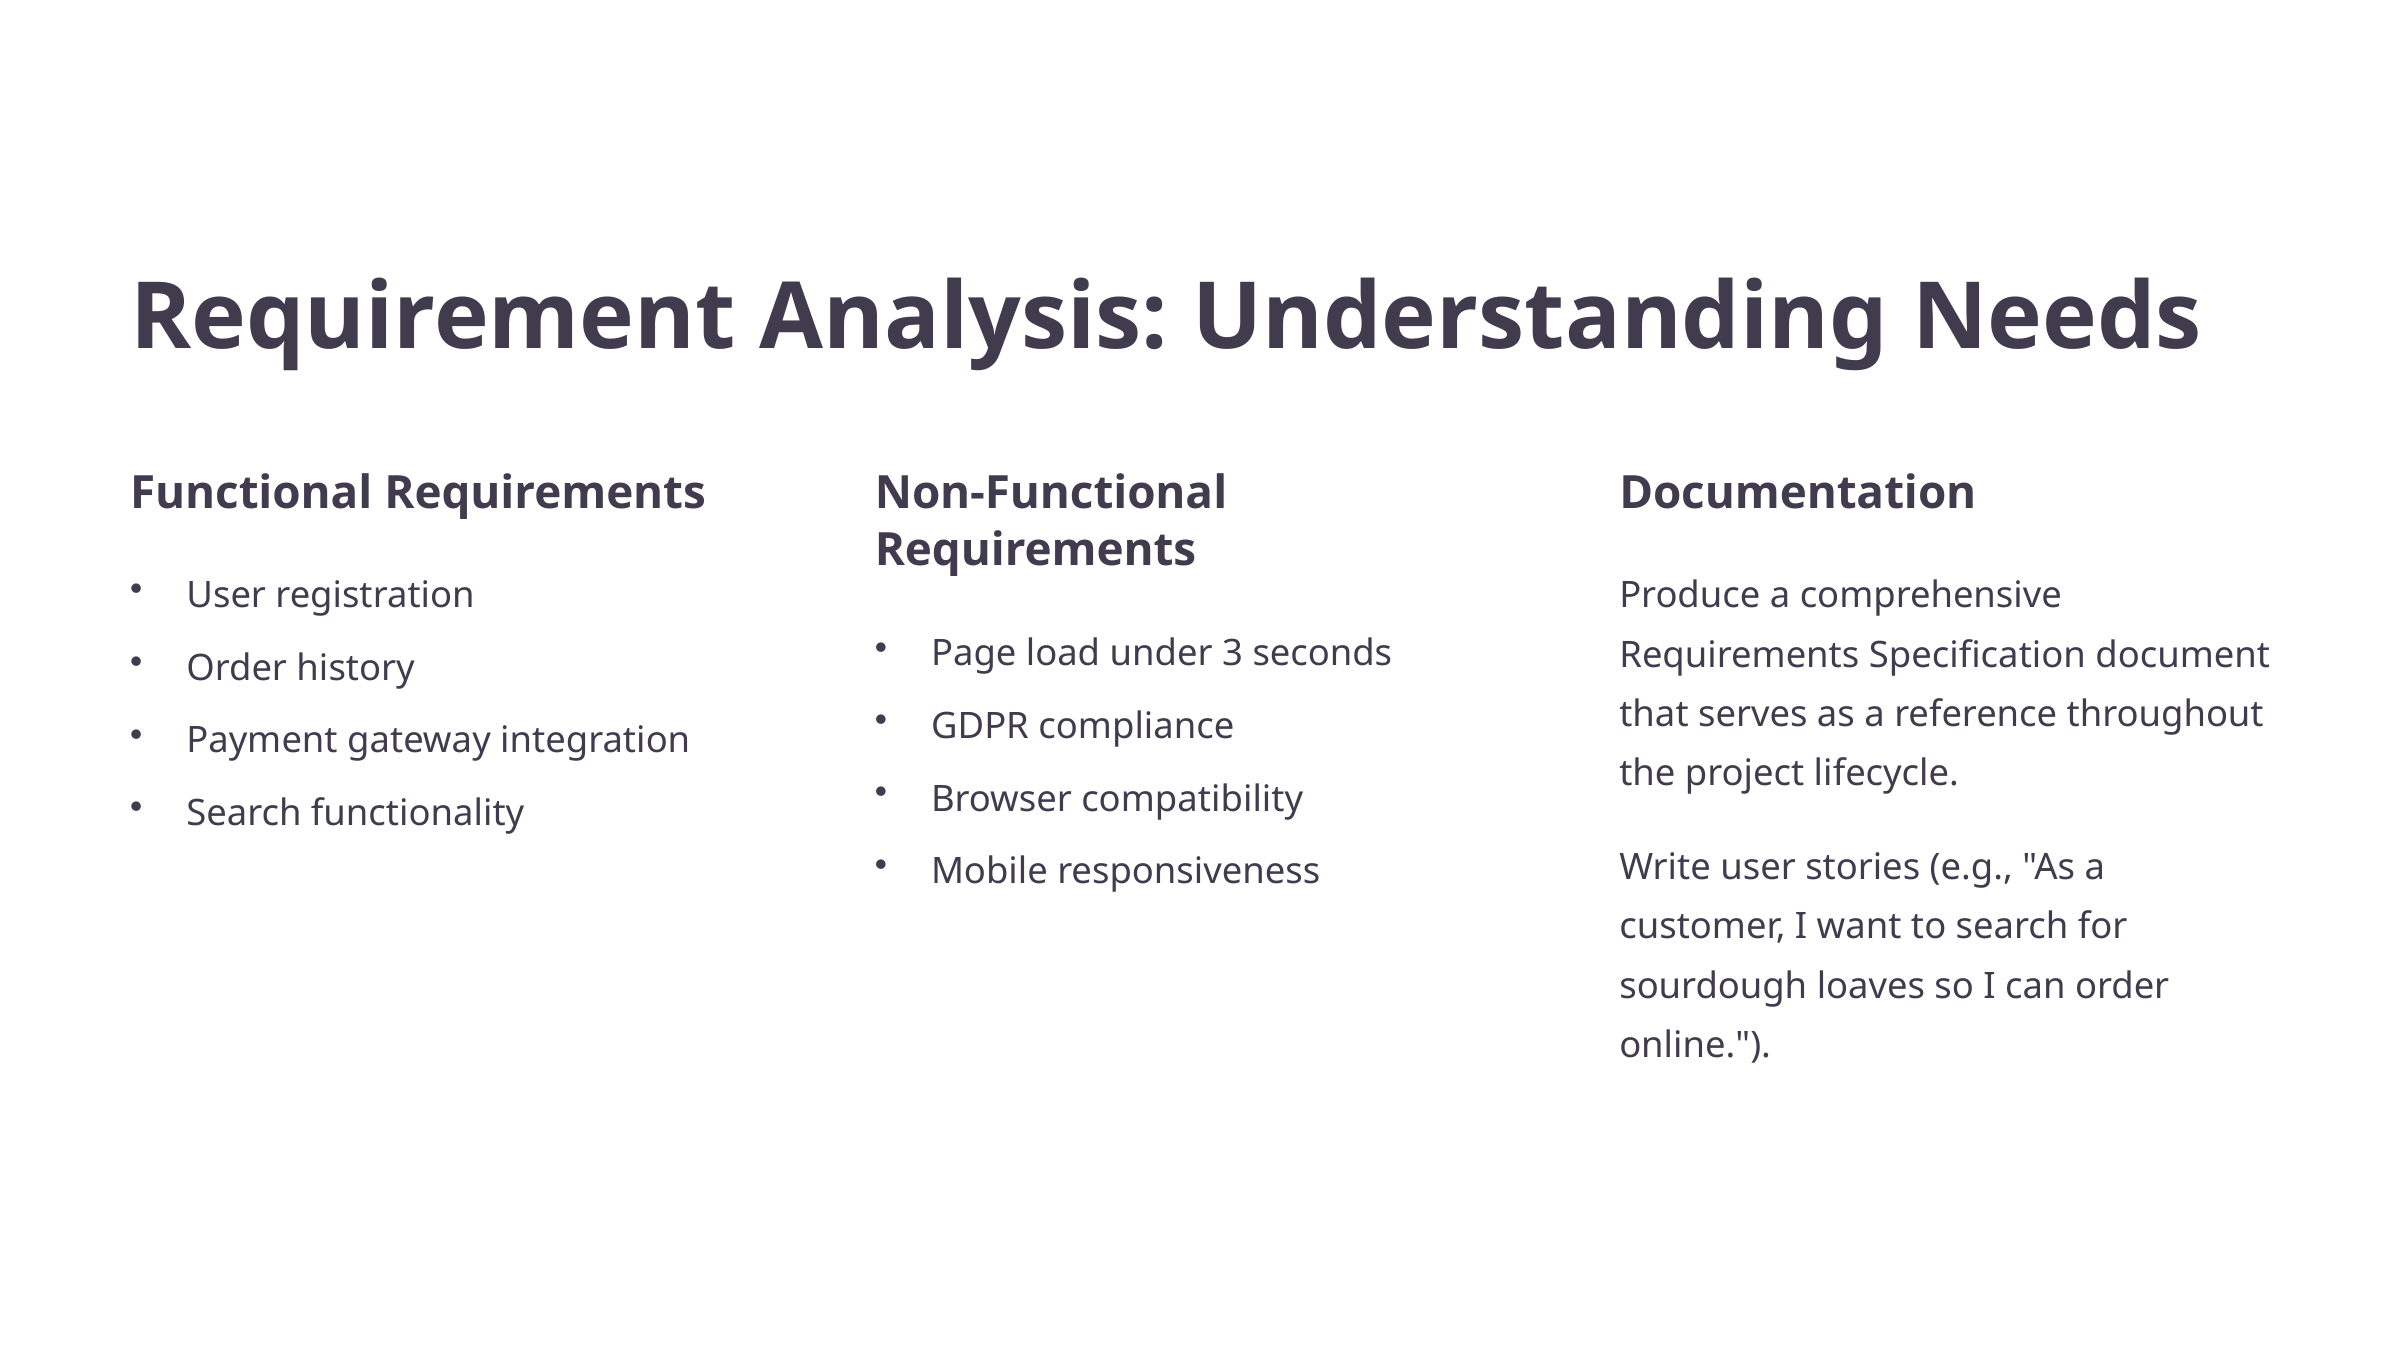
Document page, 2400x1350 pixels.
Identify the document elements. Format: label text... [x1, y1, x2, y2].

text_box Mobile responsiveness [874, 831, 1528, 891]
text_box Produce a comprehensive Requirements Specification document that serves as a reference throughout the project lifecycle. [1619, 555, 2272, 794]
text_box Browser compatibility [874, 758, 1528, 819]
text_box Functional Requirements [130, 460, 714, 519]
text_box GDPR compliance [874, 686, 1528, 746]
text_box Page load under 3 seconds [874, 613, 1528, 674]
text_box Non-Functional Requirements [874, 460, 1528, 577]
text_box User registration [130, 555, 783, 616]
text_box Requirement Analysis: Understanding Needs [130, 251, 2184, 368]
text_box Documentation [1619, 460, 2085, 519]
text_box Search functionality [130, 773, 783, 833]
text_box Write user stories (e.g., "As a customer, I want to search for sourdough loaves so I can order online."). [1619, 827, 2272, 1066]
text_box Payment gateway integration [130, 700, 783, 761]
text_box Order history [130, 628, 783, 688]
